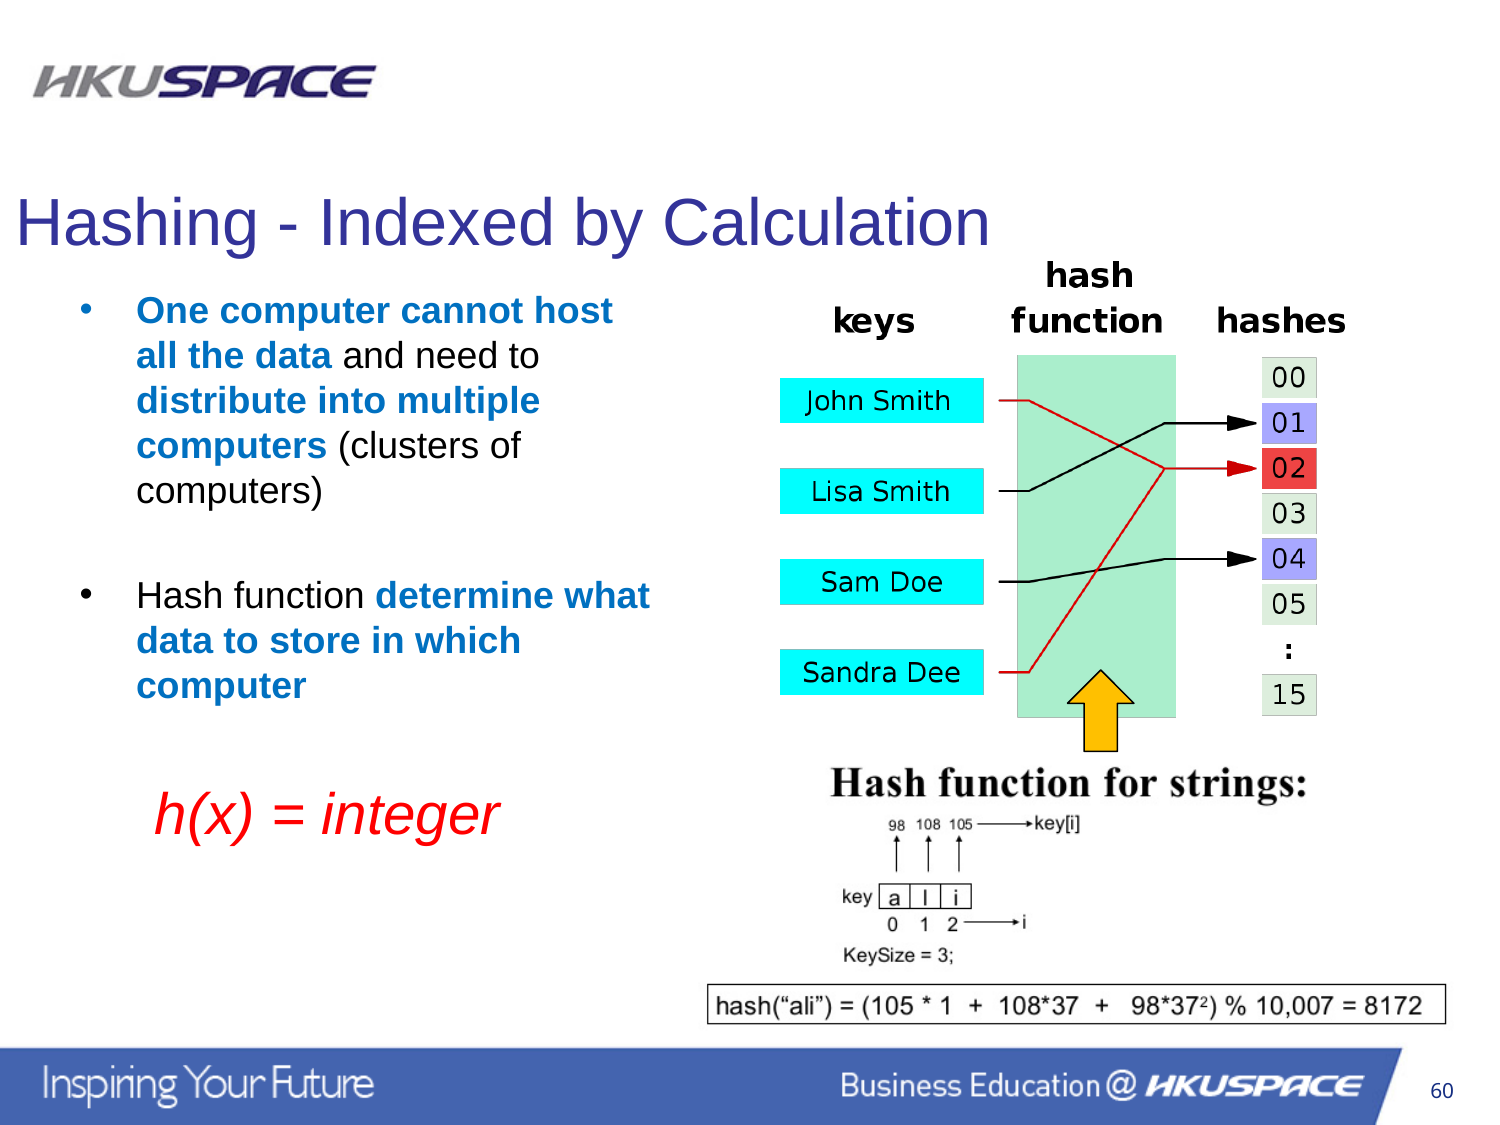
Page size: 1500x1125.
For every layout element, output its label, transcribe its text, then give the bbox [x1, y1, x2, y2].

picture [0, 0, 1500, 1125]
title Hashing - Indexed by Calculation [0, 101, 1325, 266]
text_box One computer cannot host all the data and need to distribute into multiple computers (clusters of computers) Hash function determine what data to store in which computer h(x) = integer [64, 278, 680, 1012]
slide_number 60 [1415, 1070, 1499, 1125]
